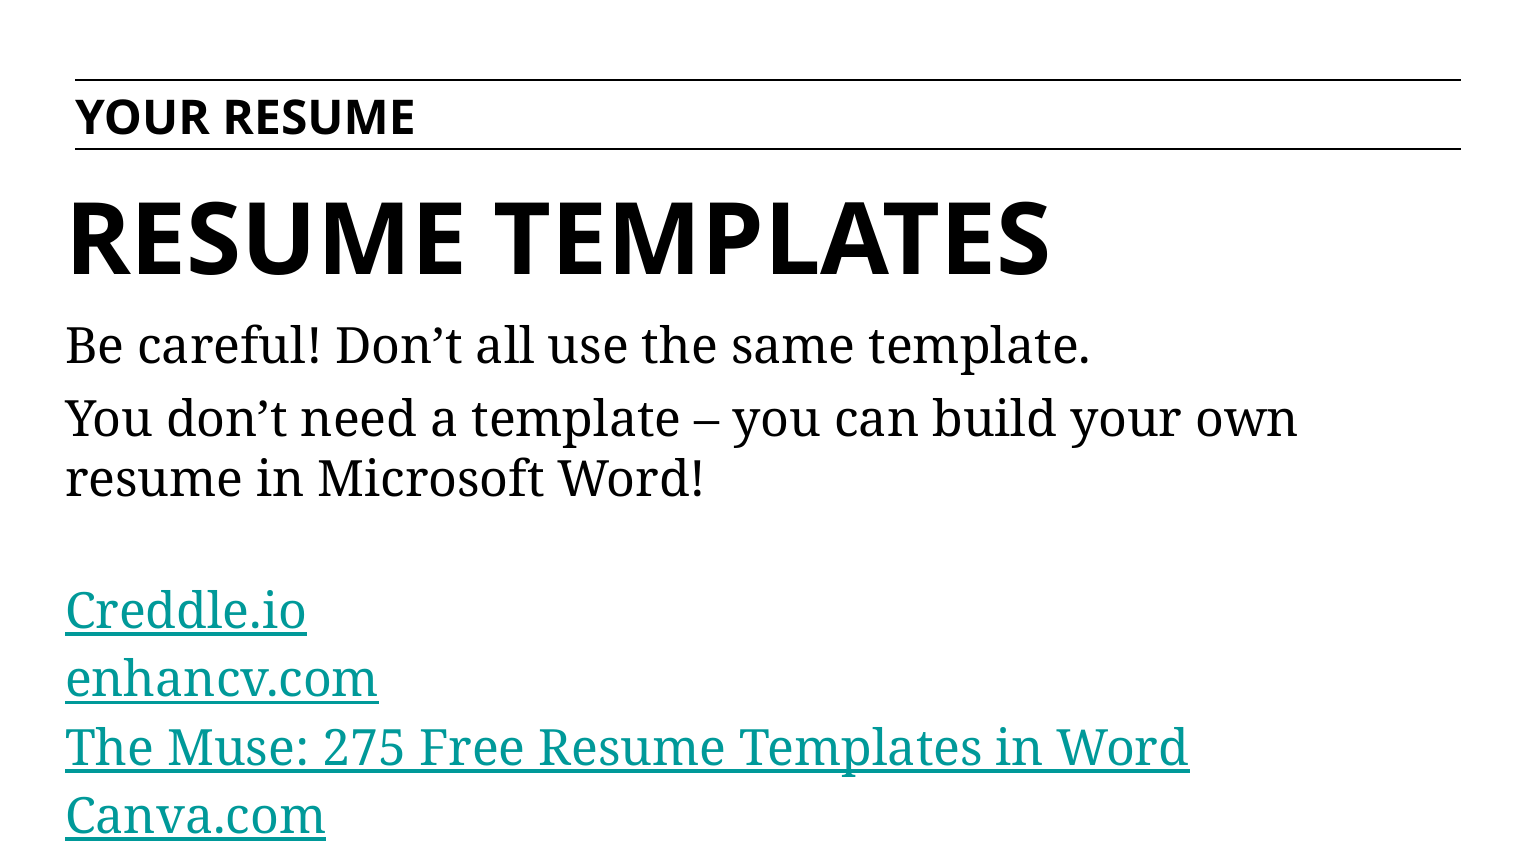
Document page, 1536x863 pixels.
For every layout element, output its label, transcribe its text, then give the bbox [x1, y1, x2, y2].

text_box RESUME TEMPLATES [49, 200, 1465, 269]
text_box Be careful! Don’t all use the same template. You don’t need a template – you can build your own resume in Microsoft Word! Creddle.io enhancv.com The Muse: 275 Free Resume Templates in Word Canva.com [49, 298, 1465, 824]
text_box YOUR RESUME [75, 86, 1275, 138]
